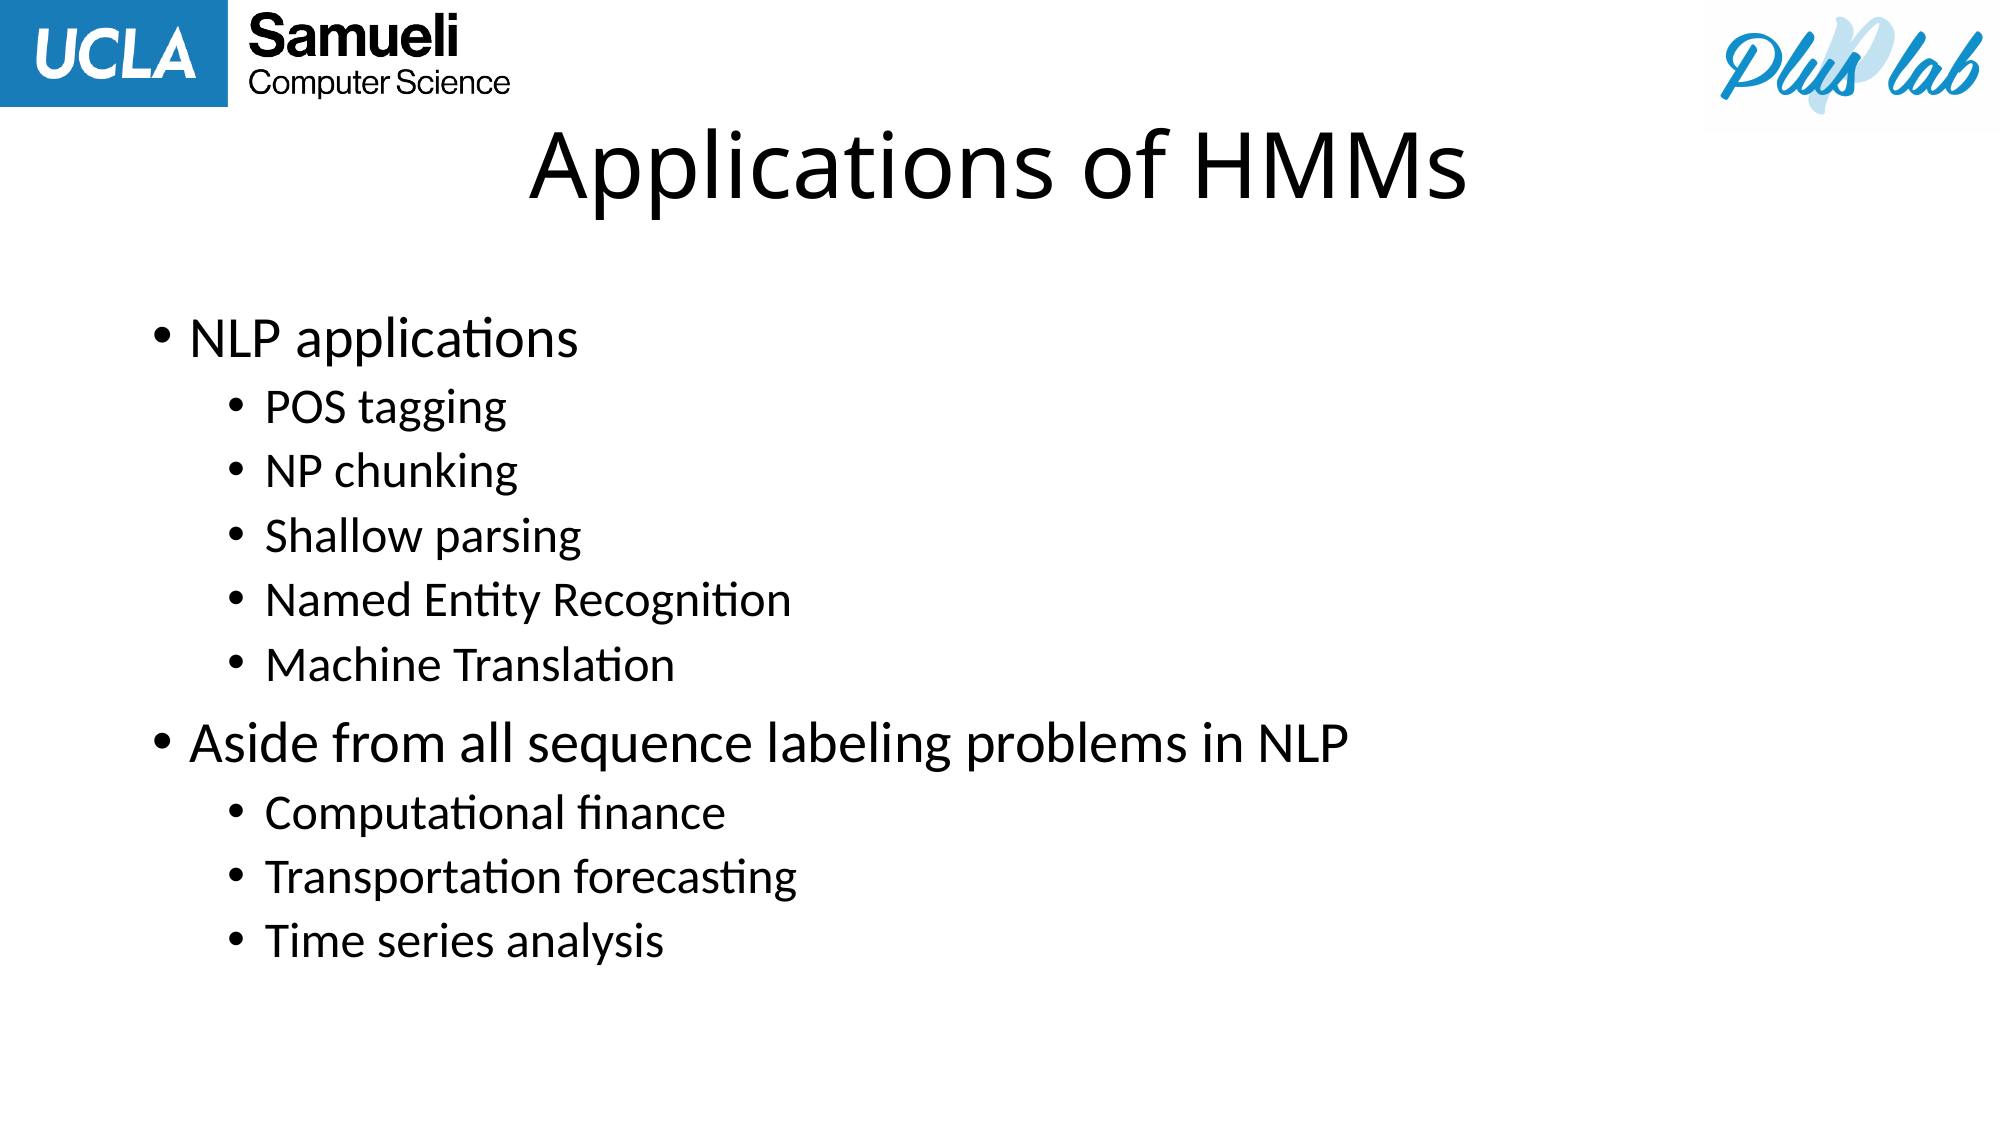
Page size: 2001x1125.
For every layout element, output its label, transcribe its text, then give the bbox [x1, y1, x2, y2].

list NLP applications POS tagging NP chunking Shallow parsing Named Entity Recognition Machine Translation Aside from all sequence labeling problems in NLP Computational finance Transportation forecasting Time series analysis [137, 299, 1863, 1014]
picture [0, 0, 510, 107]
picture [1703, 0, 2000, 132]
title Applications of HMMs [137, 59, 1863, 278]
